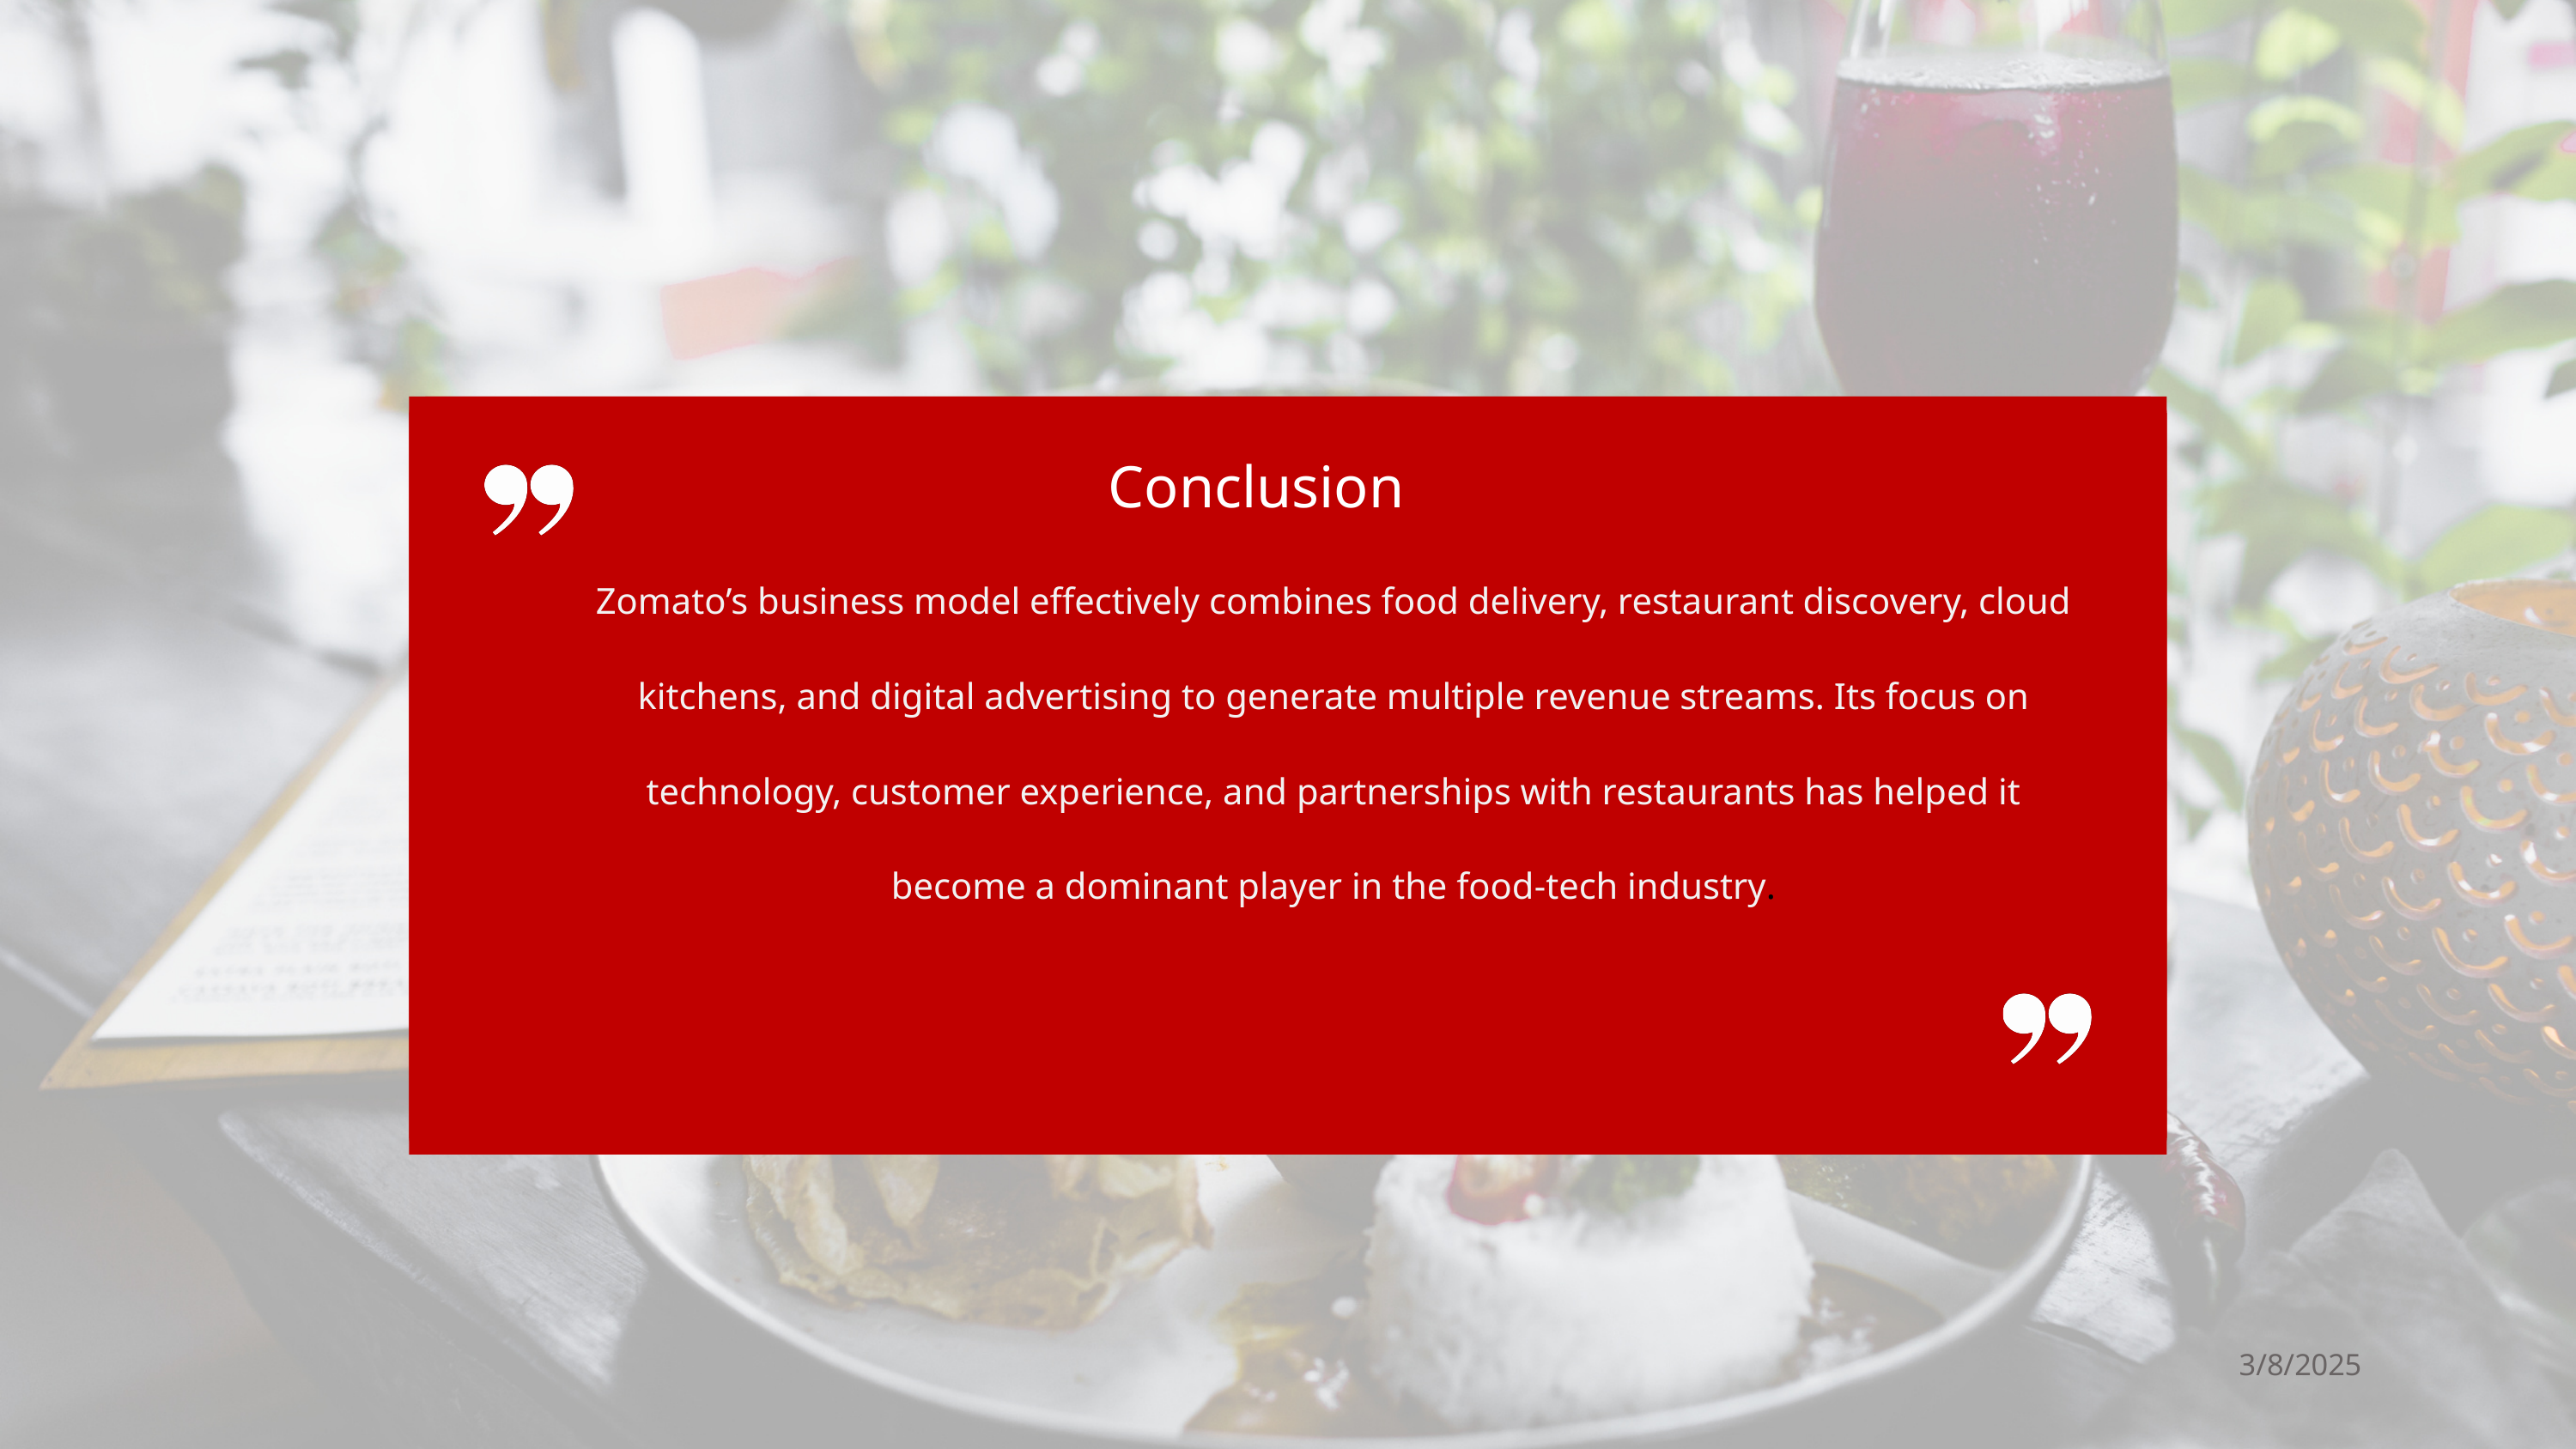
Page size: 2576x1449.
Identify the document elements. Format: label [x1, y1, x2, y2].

slide_number [1682, 1325, 2375, 1403]
text_box [0, 0, 2576, 1449]
text_box [410, 403, 2166, 1153]
